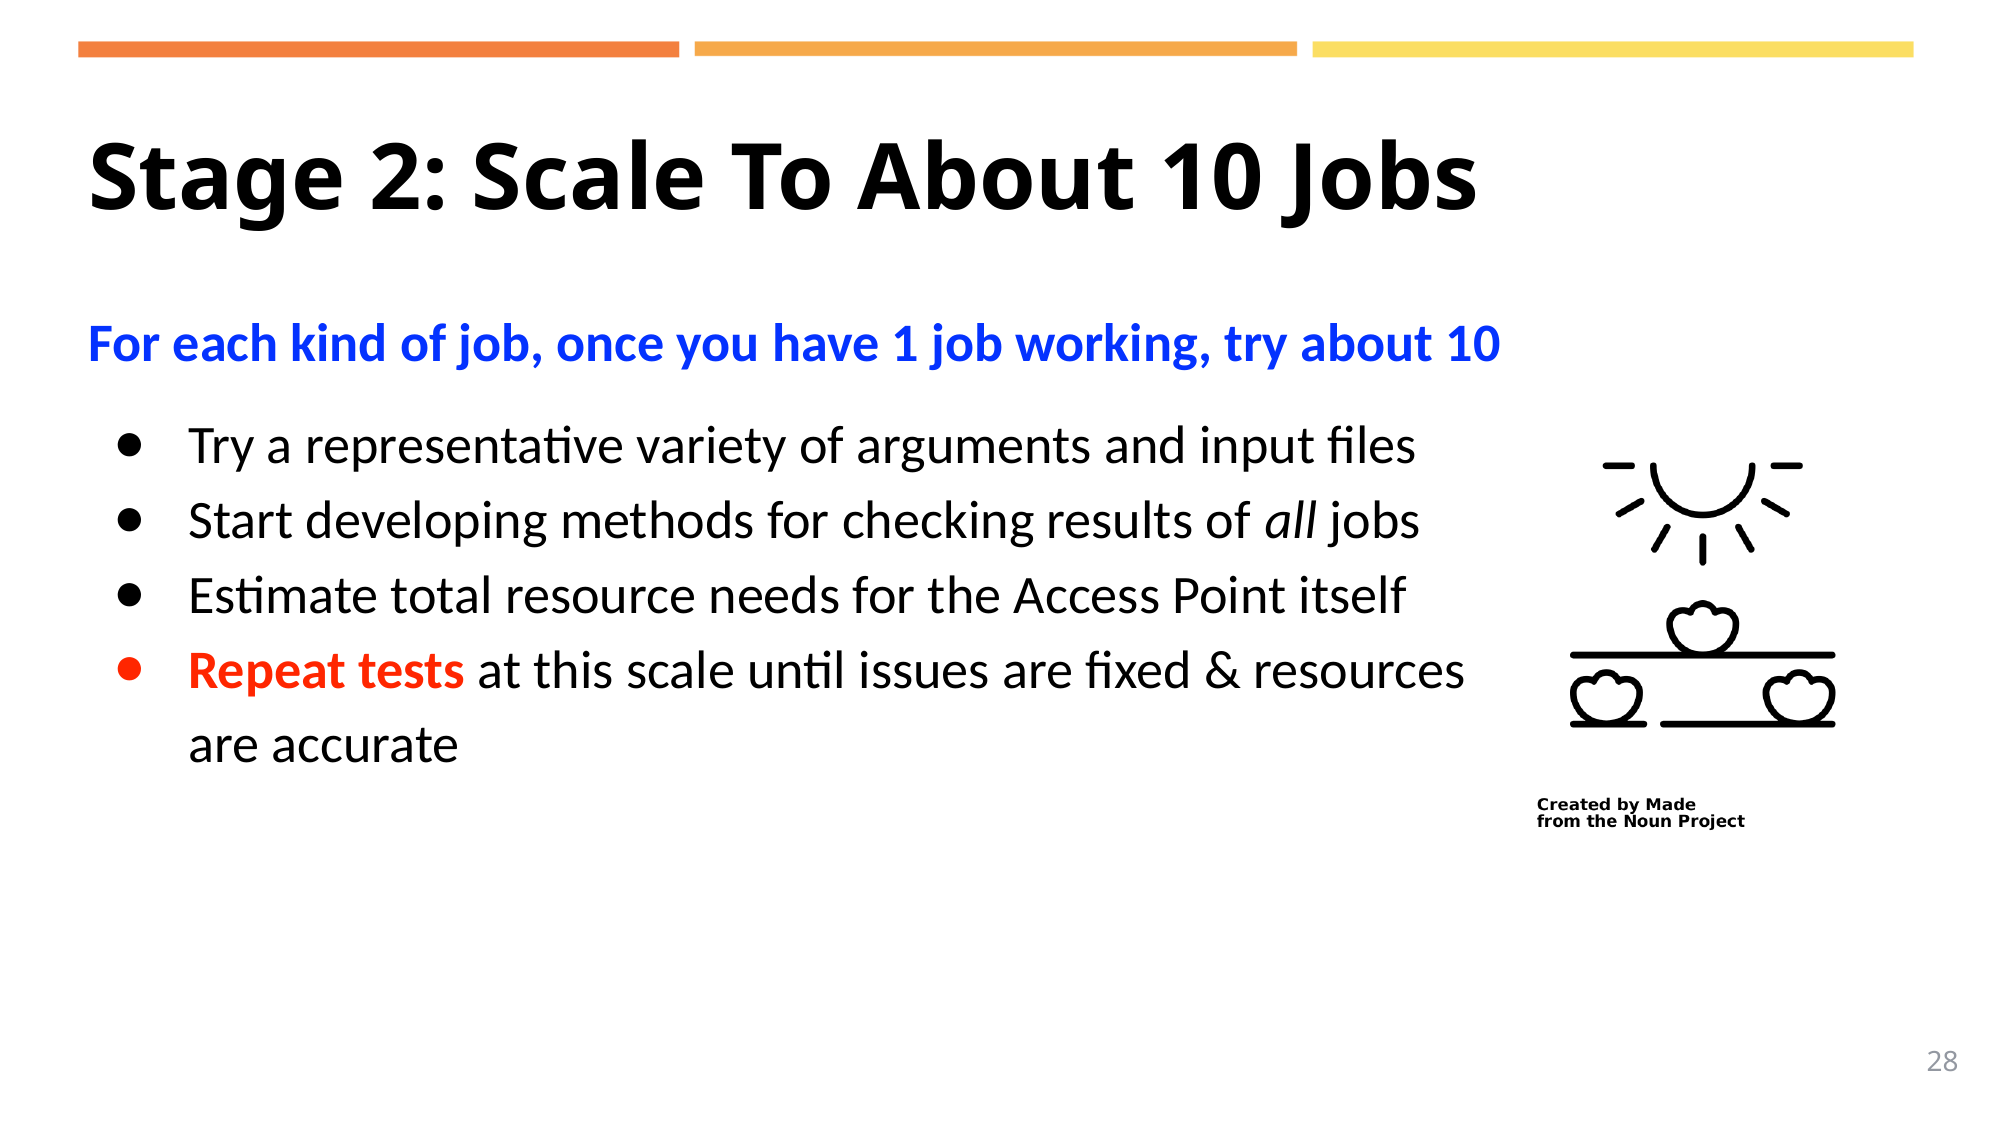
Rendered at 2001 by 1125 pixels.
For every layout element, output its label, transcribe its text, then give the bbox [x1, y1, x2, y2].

picture [1495, 429, 1910, 843]
title Stage 2: Scale To About 10 Jobs [68, 97, 1932, 252]
picture [68, 27, 1932, 80]
list For each kind of job, once you have 1 job working, try about 10 Try a representative variety of arguments and input files Start developing methods for checking results of all jobs Estimate total resource needs for the Access Point itself Repeat tests at this scale until issues are fixed & resources are accurate [68, 276, 1563, 1028]
slide_number 28 [1853, 1019, 1974, 1106]
